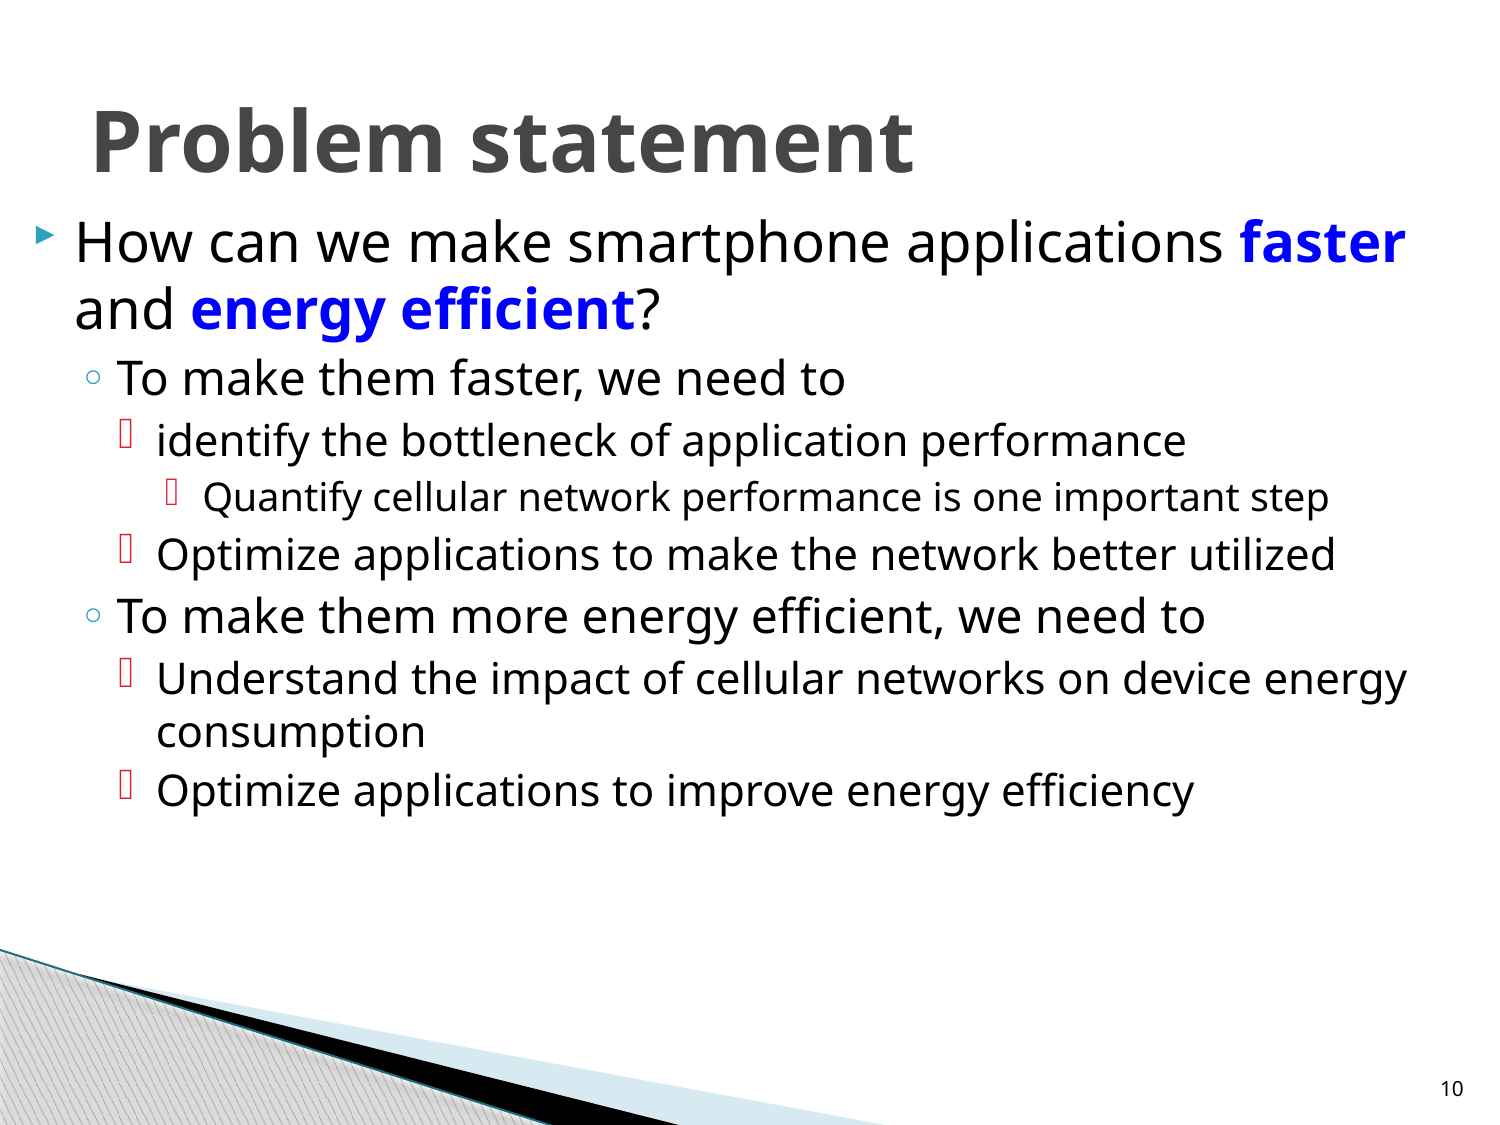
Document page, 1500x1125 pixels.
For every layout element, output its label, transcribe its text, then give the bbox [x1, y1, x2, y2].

title Problem statement [75, 45, 1425, 233]
list How can we make smartphone applications faster and energy efficient? To make them faster, we need to identify the bottleneck of application performance Quantify cellular network performance is one important step Optimize applications to make the network better utilized To make them more energy efficient, we need to Understand the impact of cellular networks on device energy consumption Optimize applications to improve energy efficiency [0, 198, 1500, 1043]
slide_number 10 [1418, 1051, 1479, 1112]
